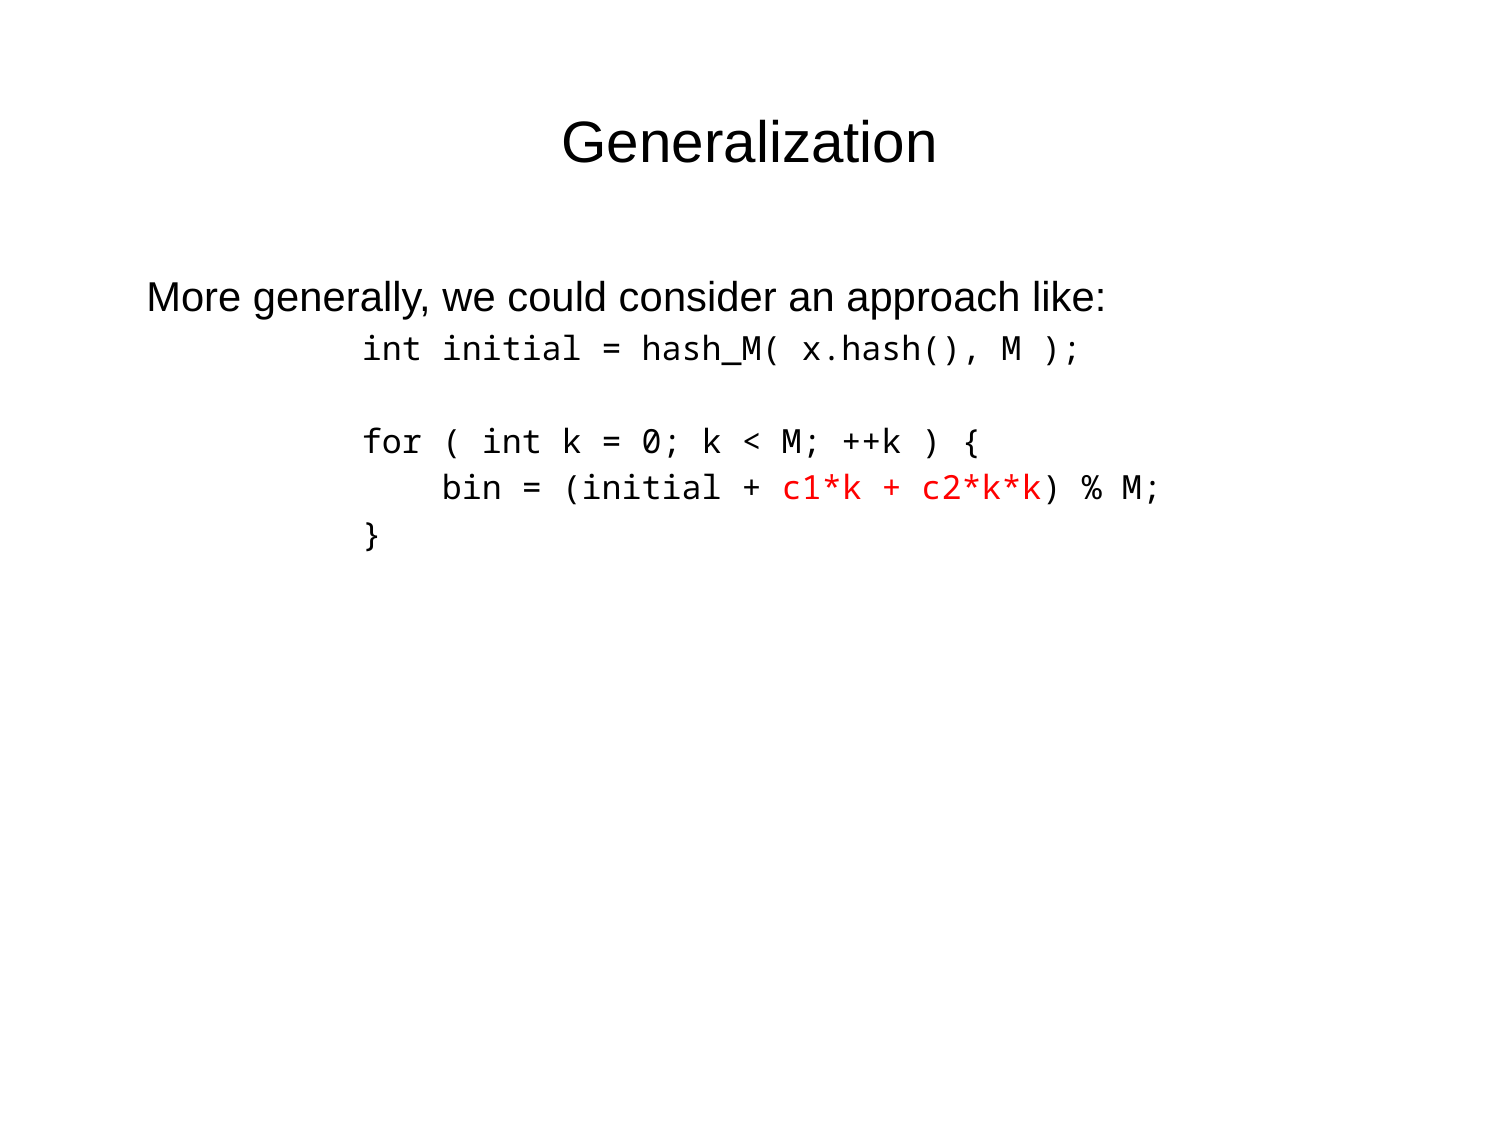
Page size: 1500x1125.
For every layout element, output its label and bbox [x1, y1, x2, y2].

list [74, 262, 1426, 1006]
title [74, 44, 1426, 233]
